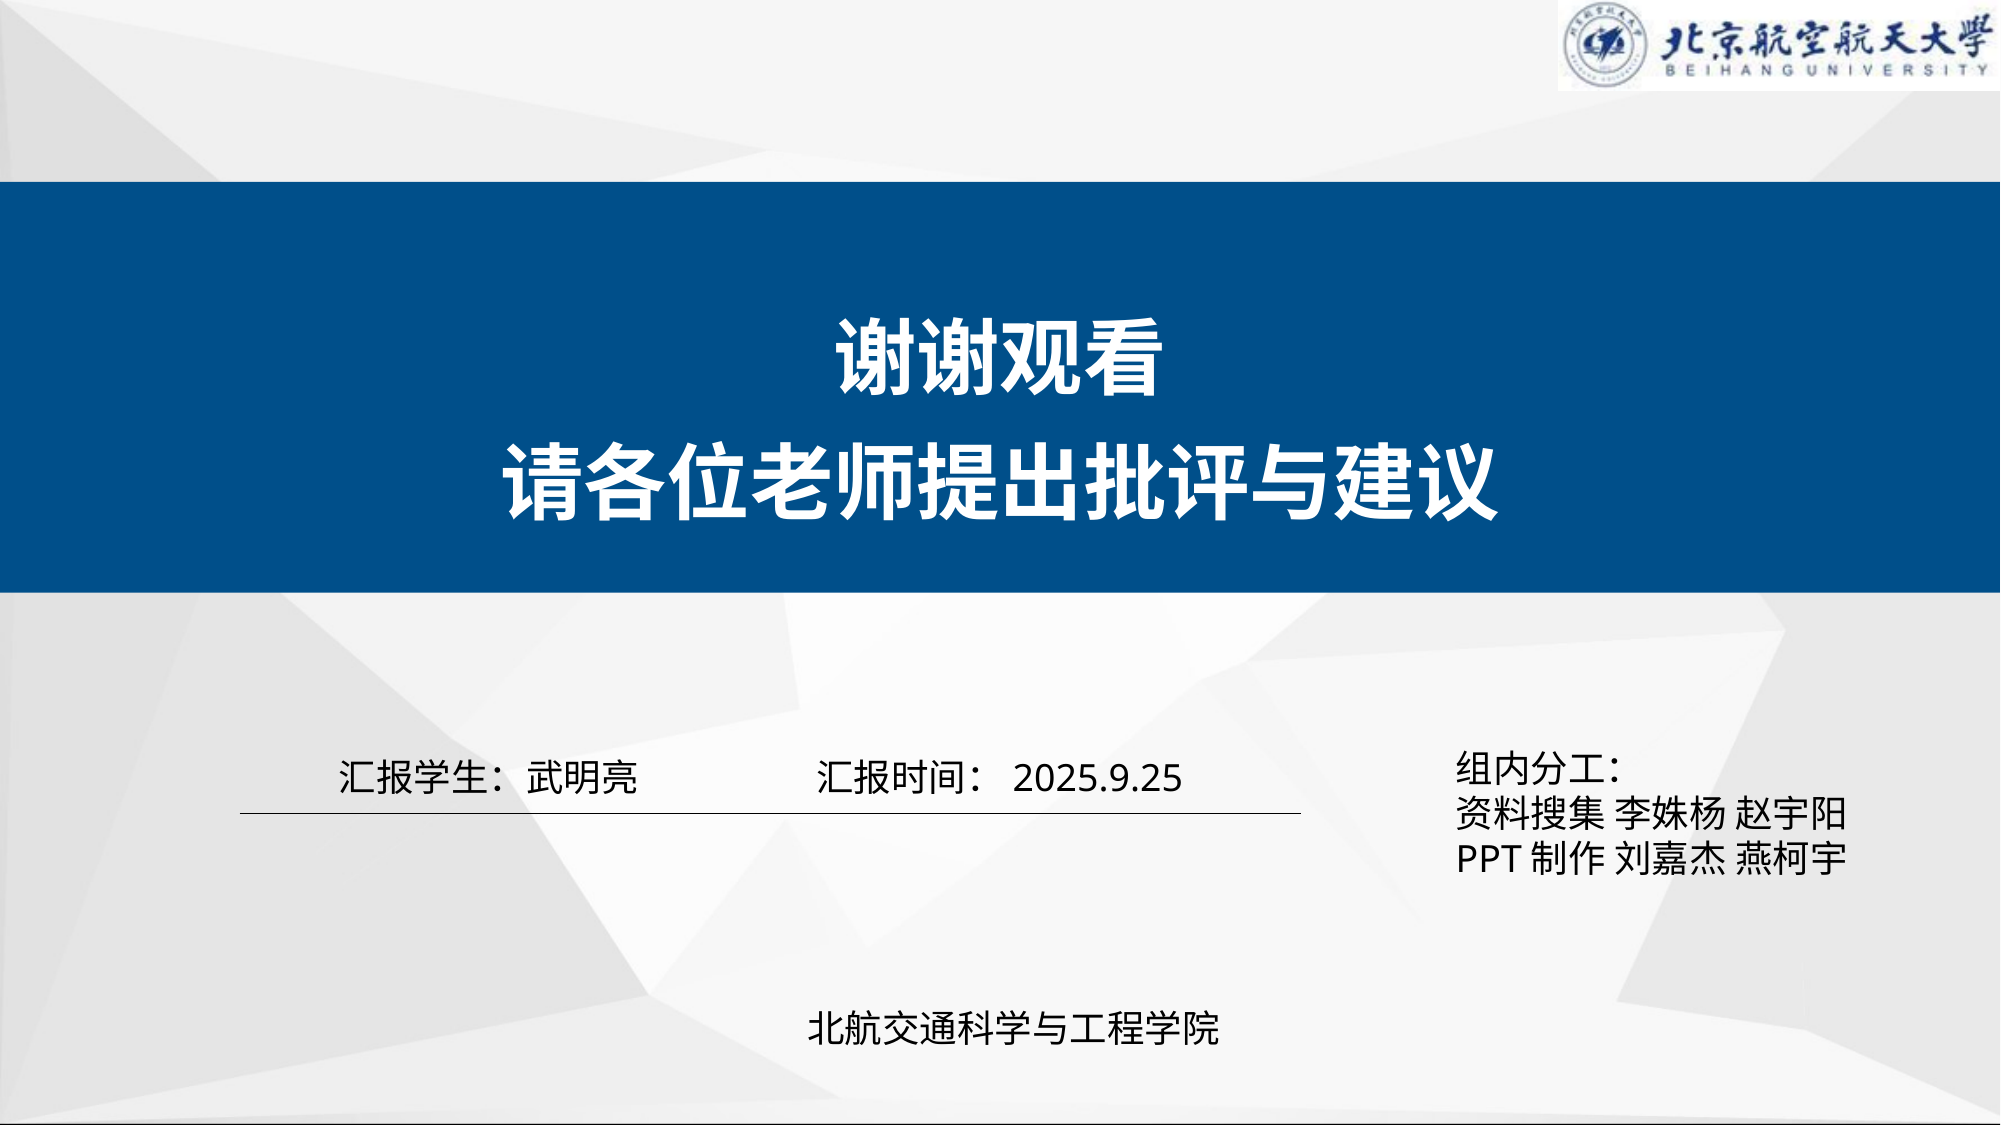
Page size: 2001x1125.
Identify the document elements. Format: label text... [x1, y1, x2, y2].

text_box 汇报时间：2025.9.25 [801, 746, 1198, 806]
text_box 谢谢观看 请各位老师提出批评与建议 [394, 273, 1606, 538]
text_box 组内分工： 资料搜集 李姝杨 赵宇阳 PPT制作 刘嘉杰 燕柯宇 [1440, 737, 1863, 888]
text_box 汇报学生：武明亮 [324, 746, 654, 806]
picture [0, 0, 2001, 1125]
text_box [0, 181, 2000, 594]
text_box 北航交通科学与工程学院 [792, 997, 1235, 1058]
